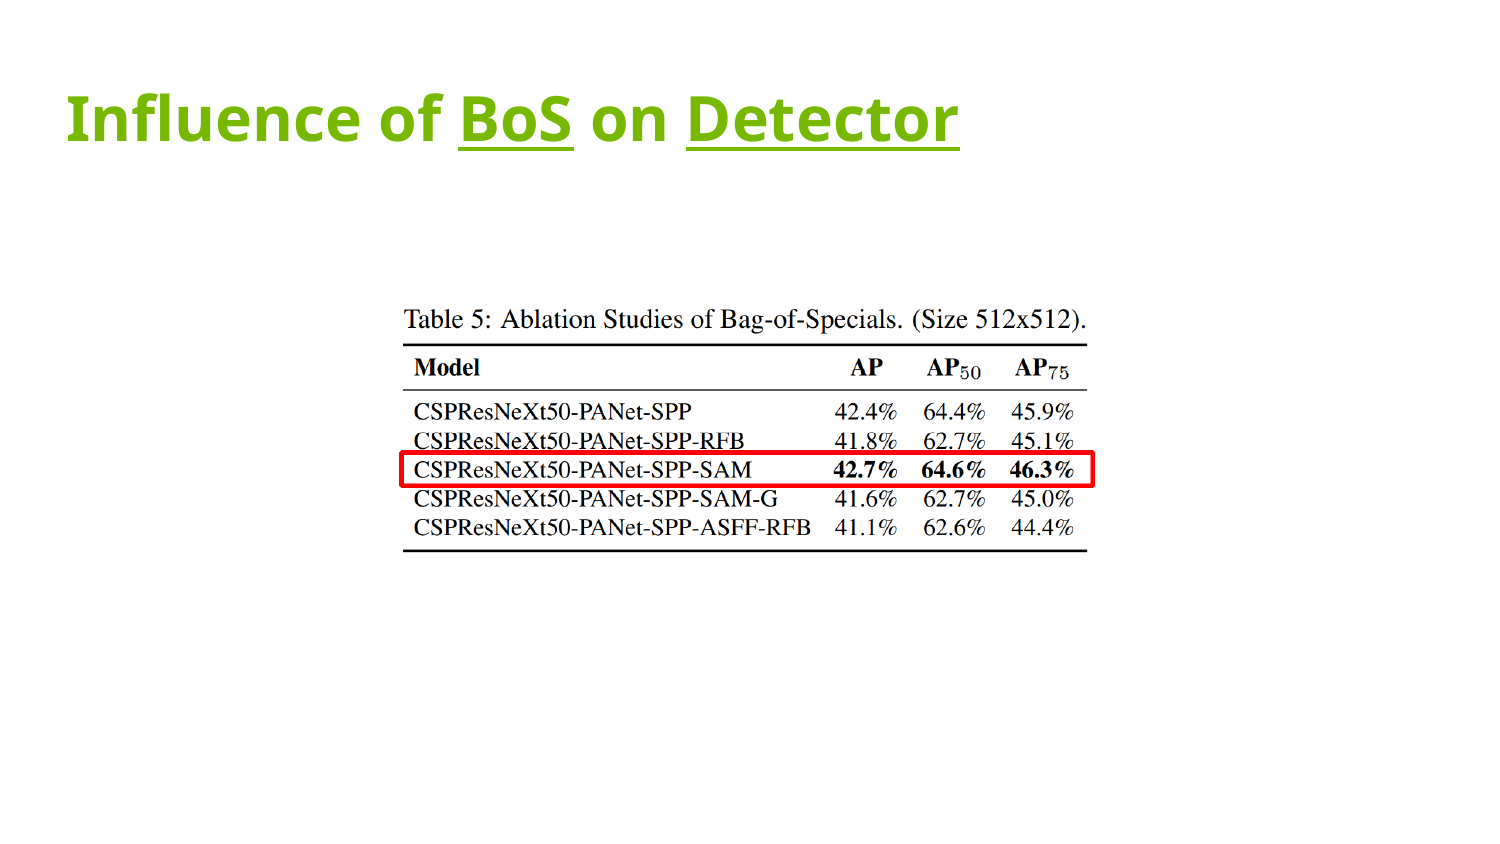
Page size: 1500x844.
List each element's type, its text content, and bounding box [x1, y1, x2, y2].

picture [376, 281, 1137, 562]
title Influence of BoS on Detector [51, 72, 1449, 167]
